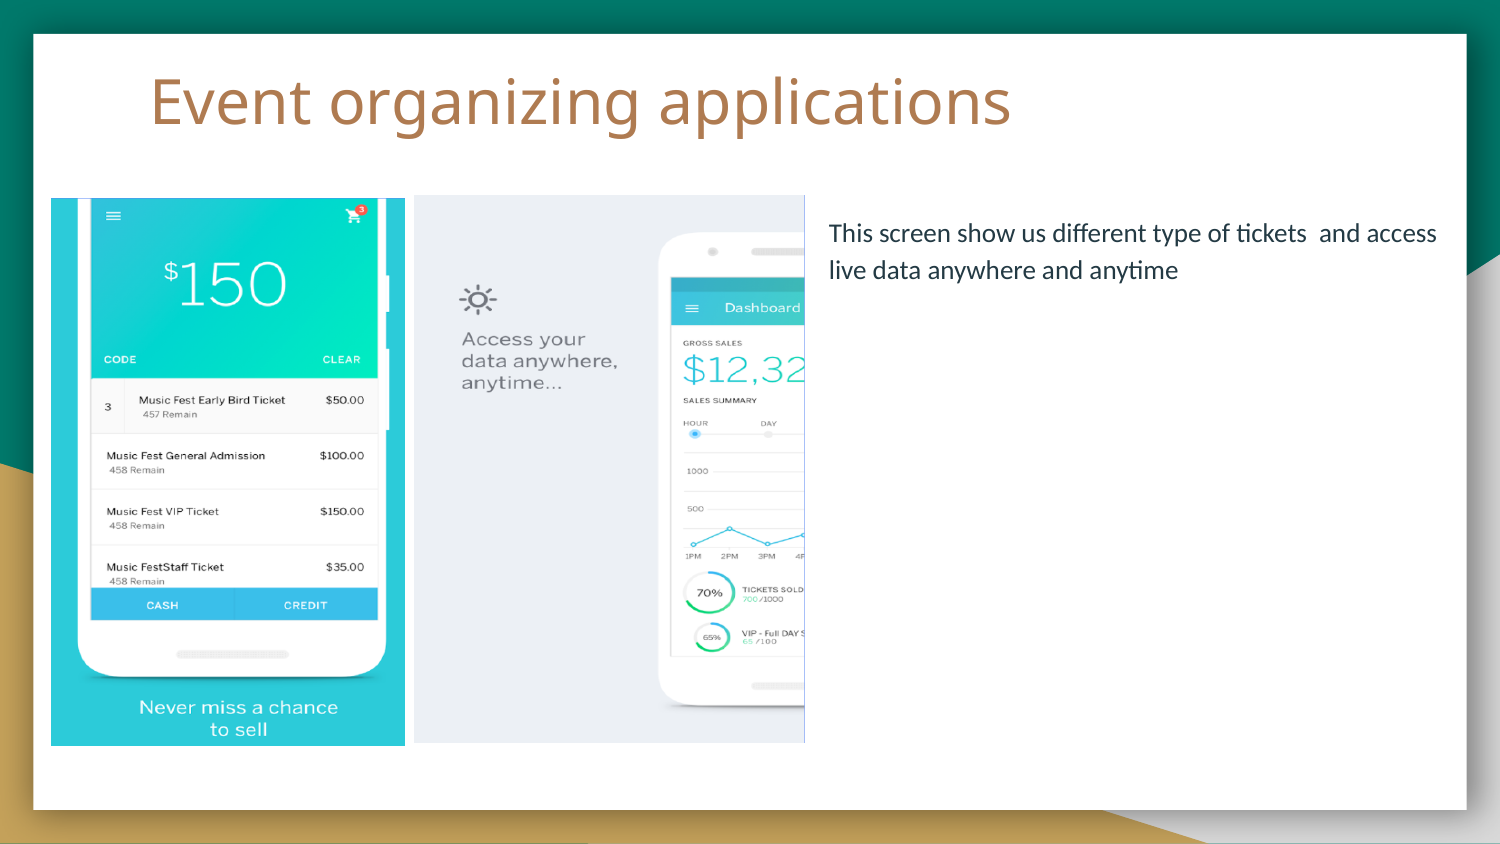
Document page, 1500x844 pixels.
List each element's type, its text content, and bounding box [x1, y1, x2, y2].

picture [413, 195, 805, 744]
list This screen show us different type of tickets and access live data anywhere and anytime [813, 195, 1479, 732]
picture [50, 197, 405, 746]
title Event organizing applications [134, 47, 1366, 152]
